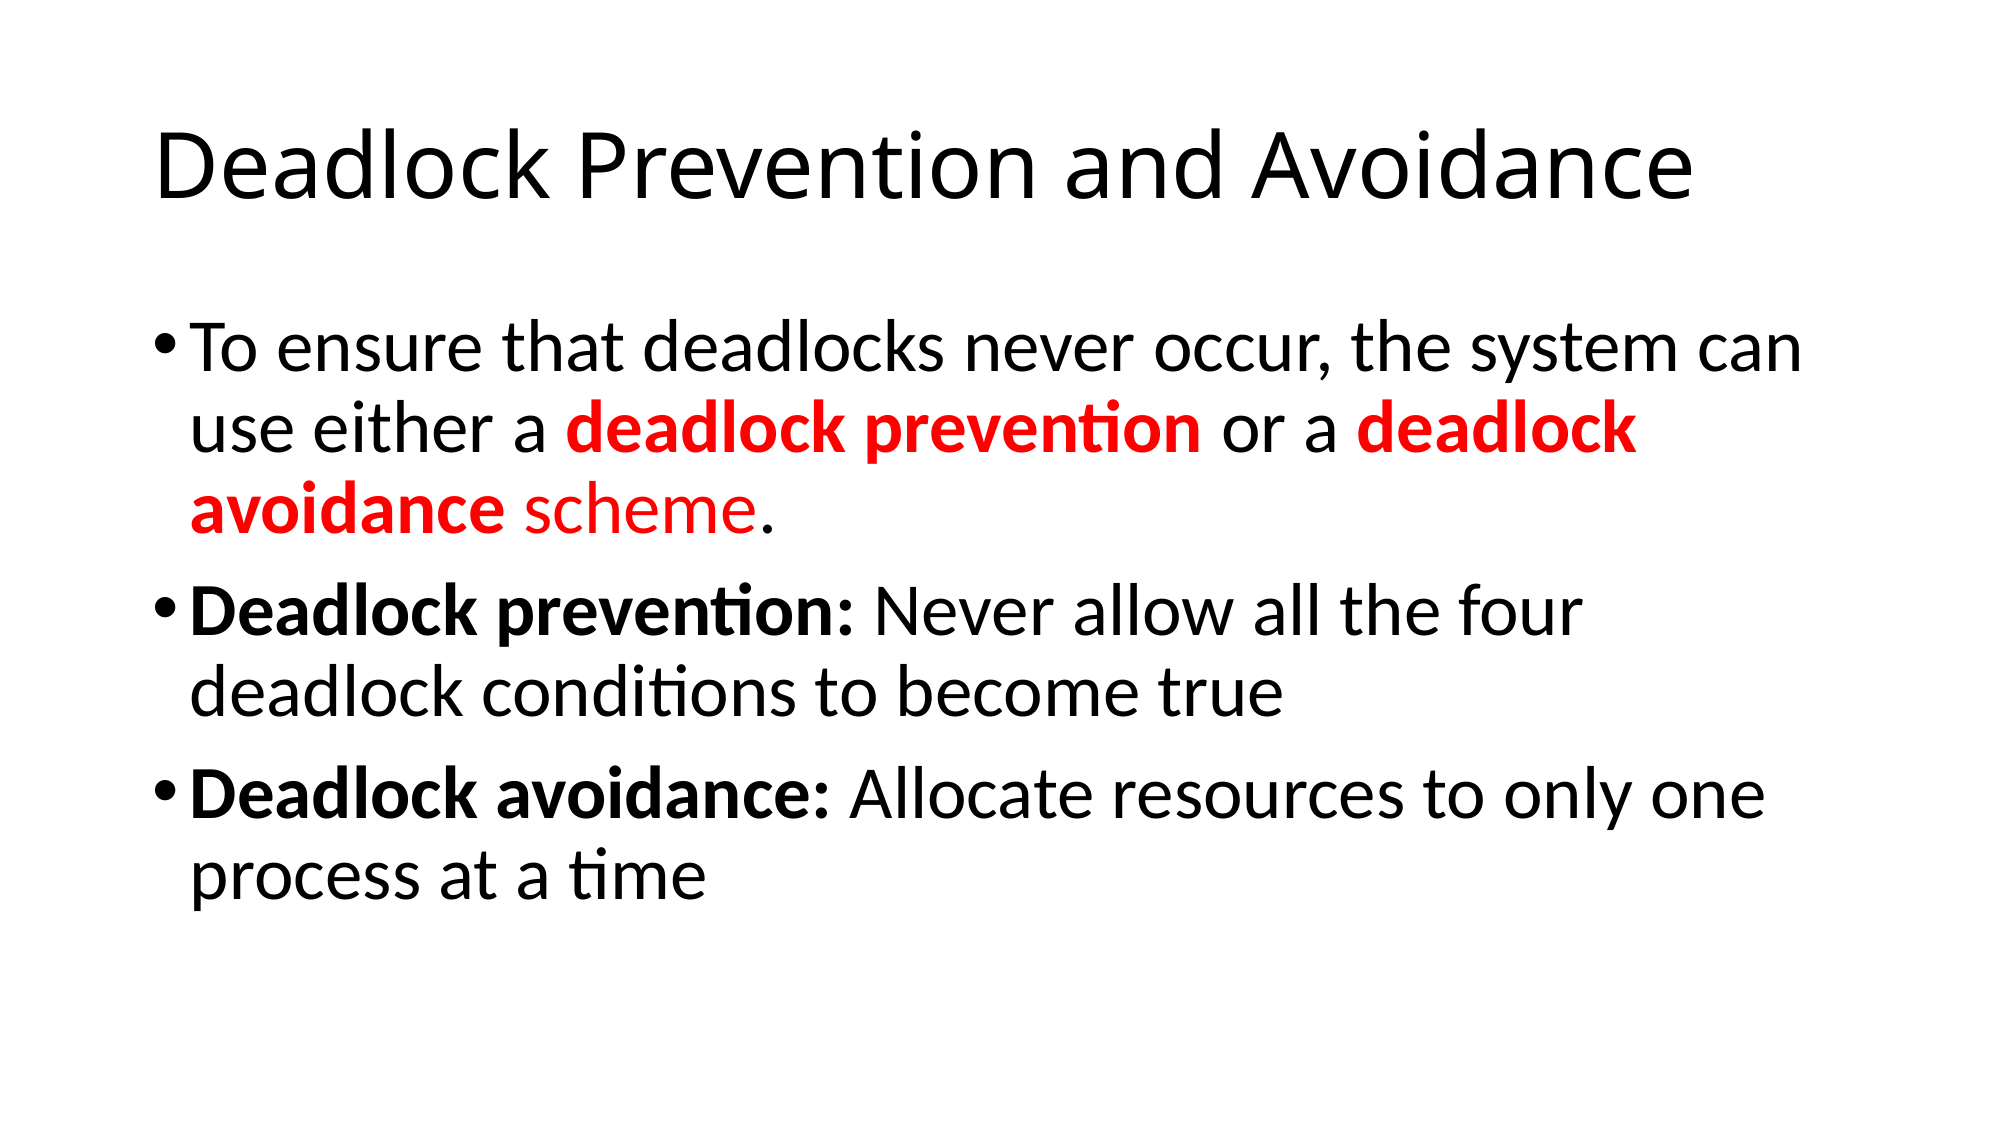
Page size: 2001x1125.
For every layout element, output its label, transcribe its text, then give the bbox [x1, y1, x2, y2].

list To ensure that deadlocks never occur, the system can use either a deadlock prevention or a deadlock avoidance scheme. Deadlock prevention: Never allow all the four deadlock conditions to become true Deadlock avoidance: Allocate resources to only one process at a time [137, 299, 1863, 1014]
title Deadlock Prevention and Avoidance [137, 59, 1863, 278]
